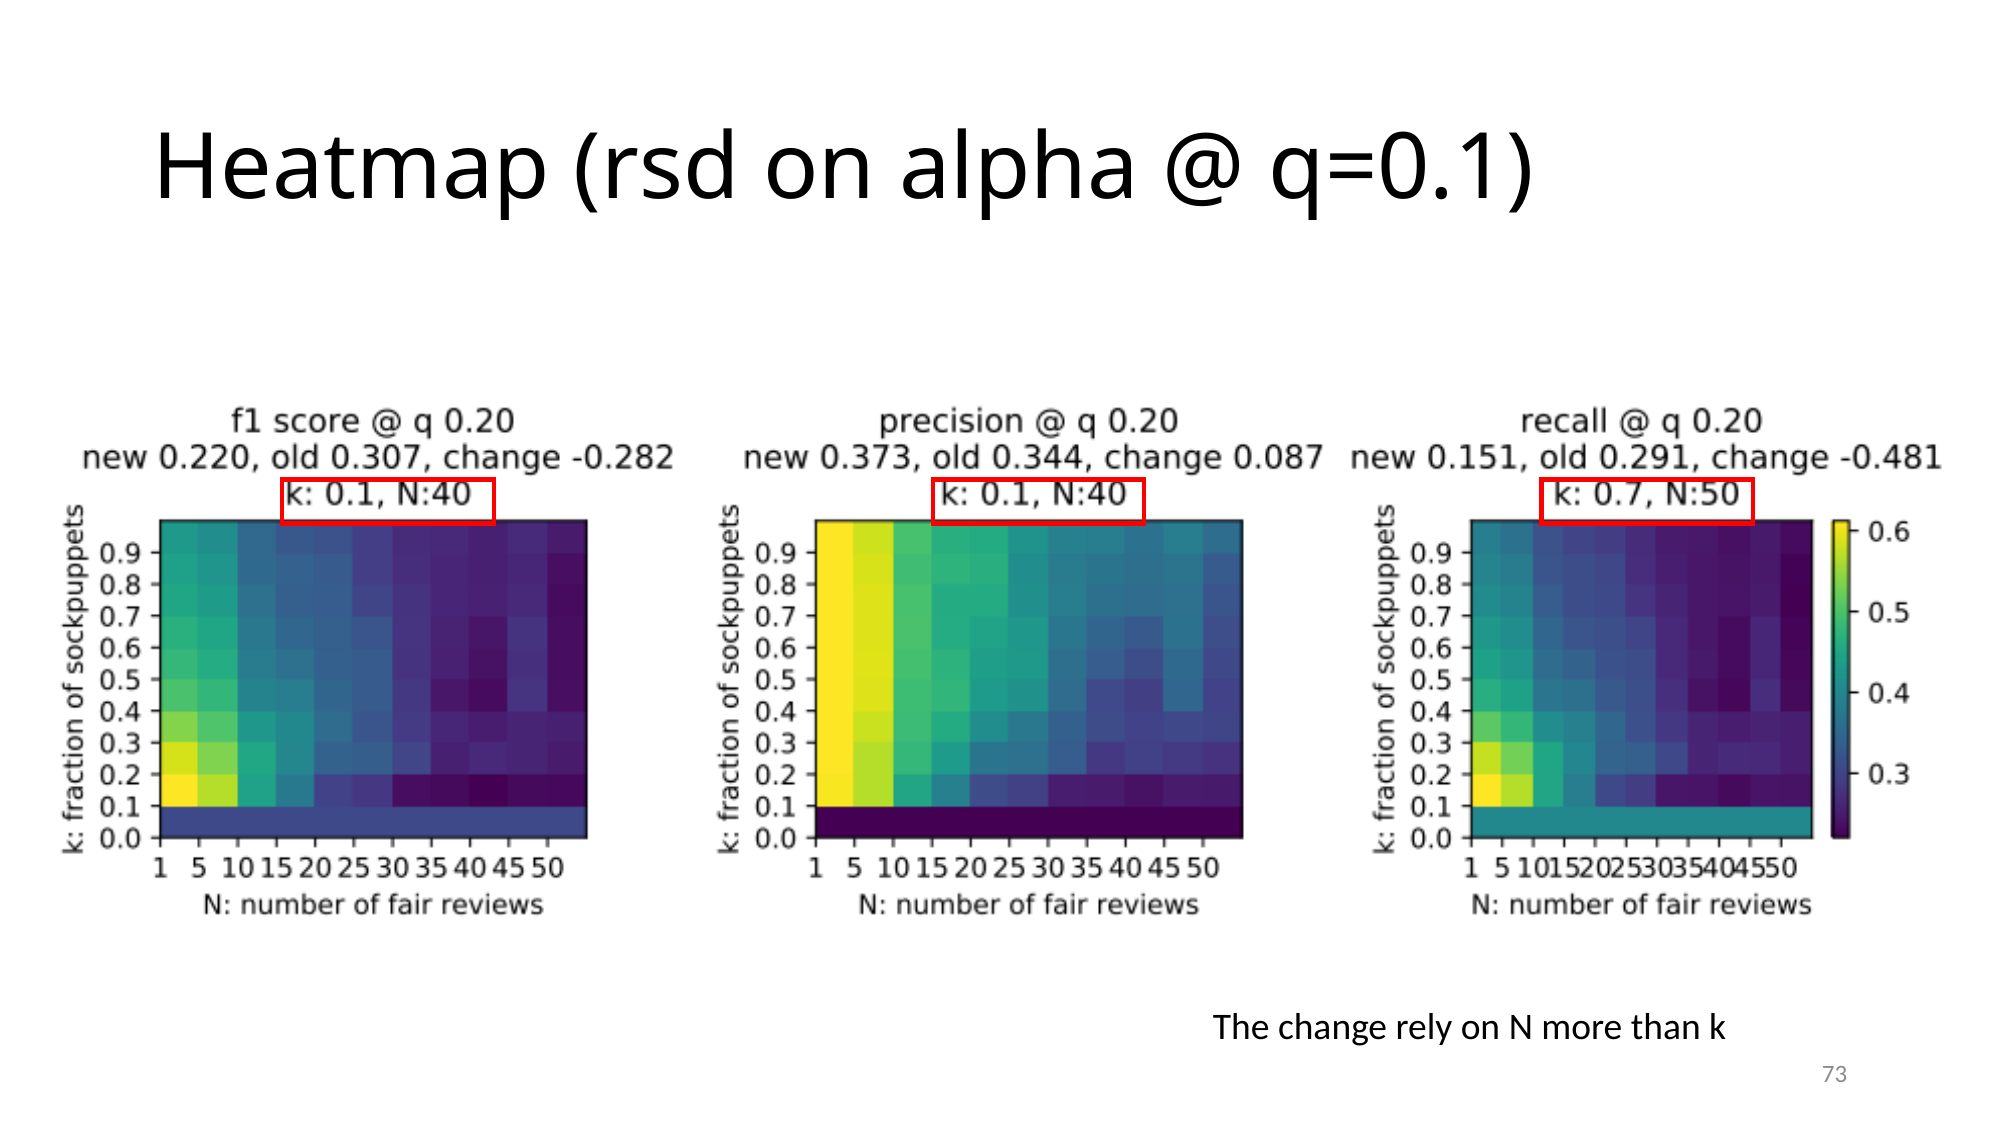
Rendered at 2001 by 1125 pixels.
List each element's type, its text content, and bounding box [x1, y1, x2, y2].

picture [33, 369, 1960, 947]
slide_number 73 [1412, 1042, 1863, 1103]
title Heatmap (rsd on alpha @ q=0.1) [137, 59, 1863, 278]
text_box The change rely on N more than k [1198, 994, 1962, 1055]
